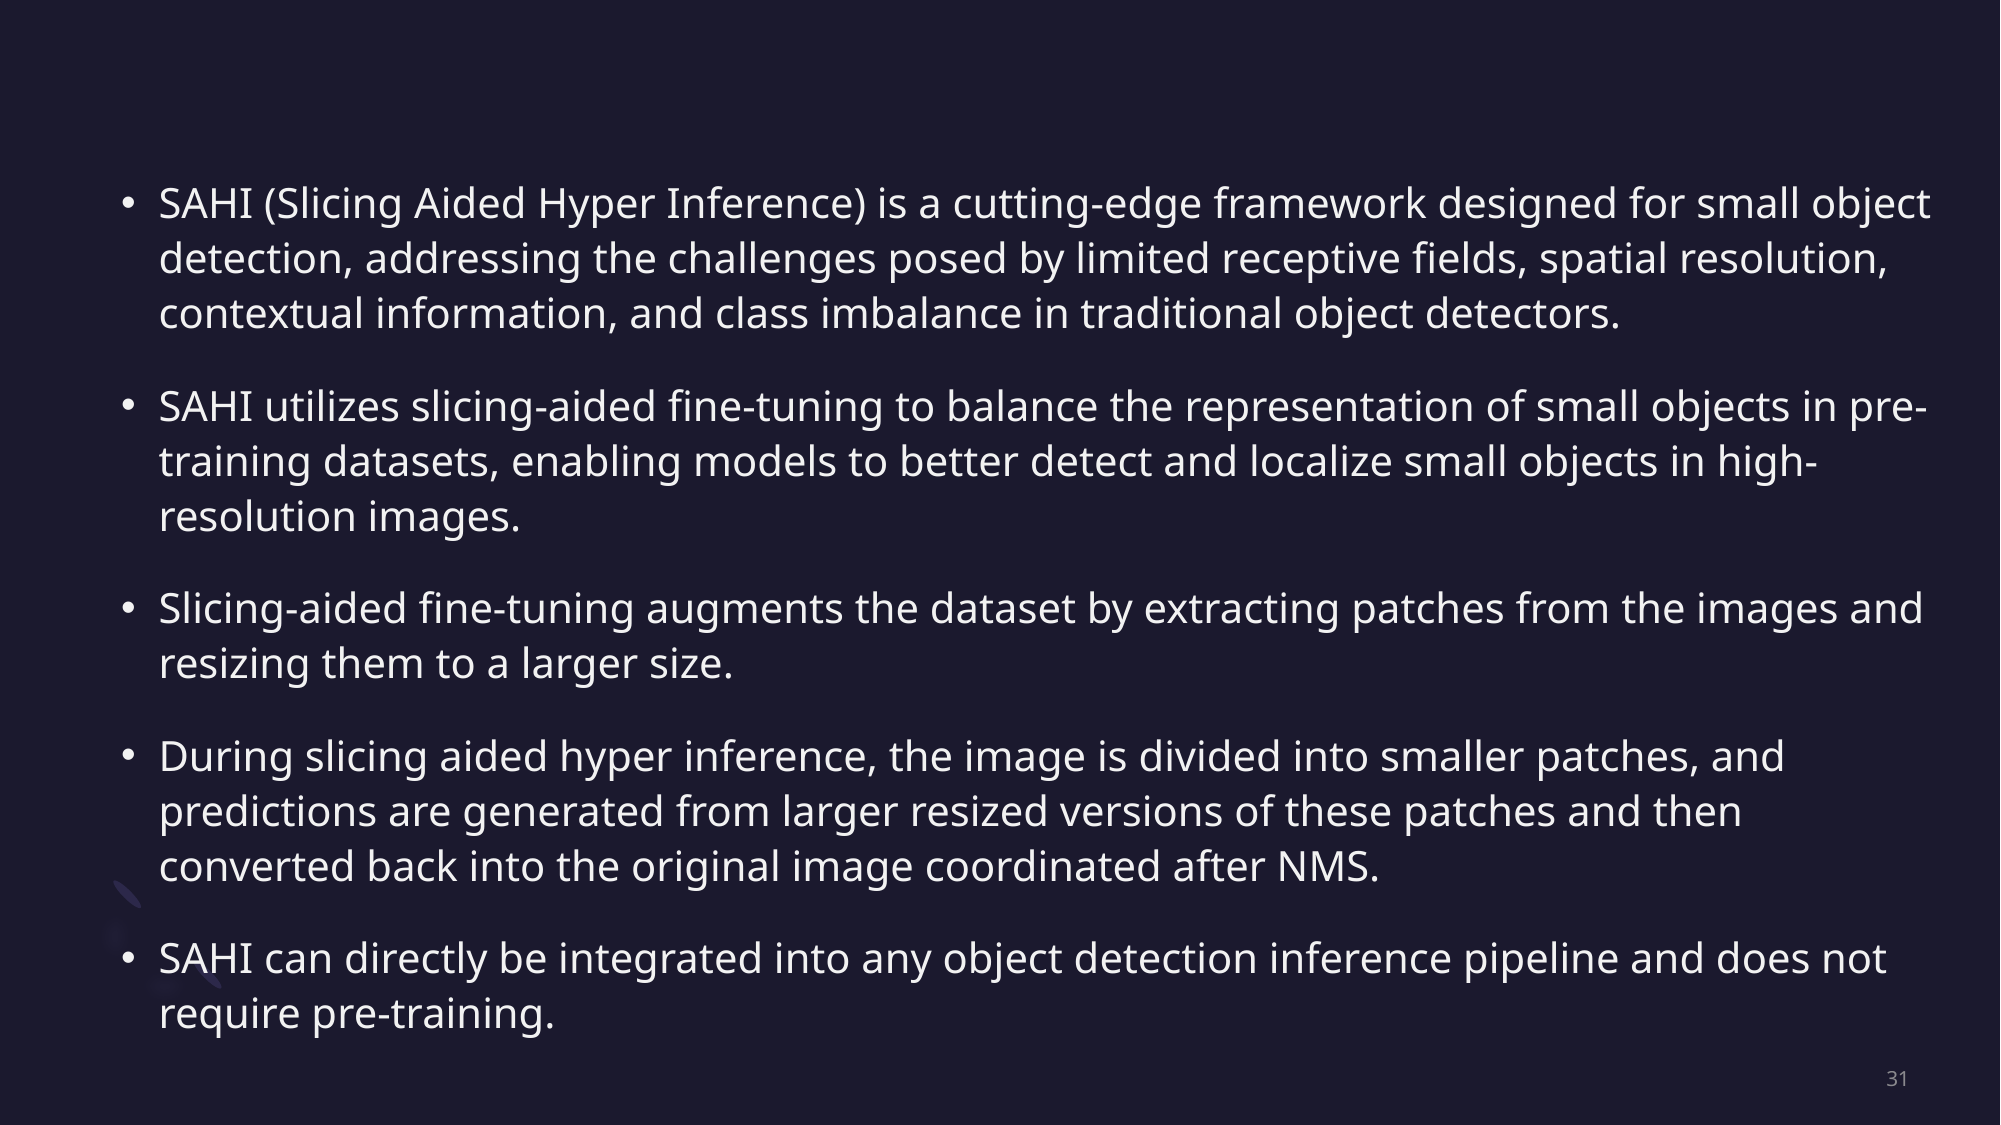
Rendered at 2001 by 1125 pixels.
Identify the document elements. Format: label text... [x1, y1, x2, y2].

slide_number 31 [1632, 1067, 1910, 1093]
list SAHI (Slicing Aided Hyper Inference) is a cutting-edge framework designed for small object detection, addressing the challenges posed by limited receptive fields, spatial resolution, contextual information, and class imbalance in traditional object detectors. SAHI utilizes slicing-aided fine-tuning to balance the representation of small objects in pre-training datasets, enabling models to better detect and localize small objects in high-resolution images. Slicing-aided fine-tuning augments the dataset by extracting patches from the images and resizing them to a larger size. During slicing aided hyper inference, the image is divided into smaller patches, and predictions are generated from larger resized versions of these patches and then converted back into the original image coordinated after NMS. SAHI can directly be integrated into any object detection inference pipeline and does not require pre-training. [121, 172, 1941, 671]
